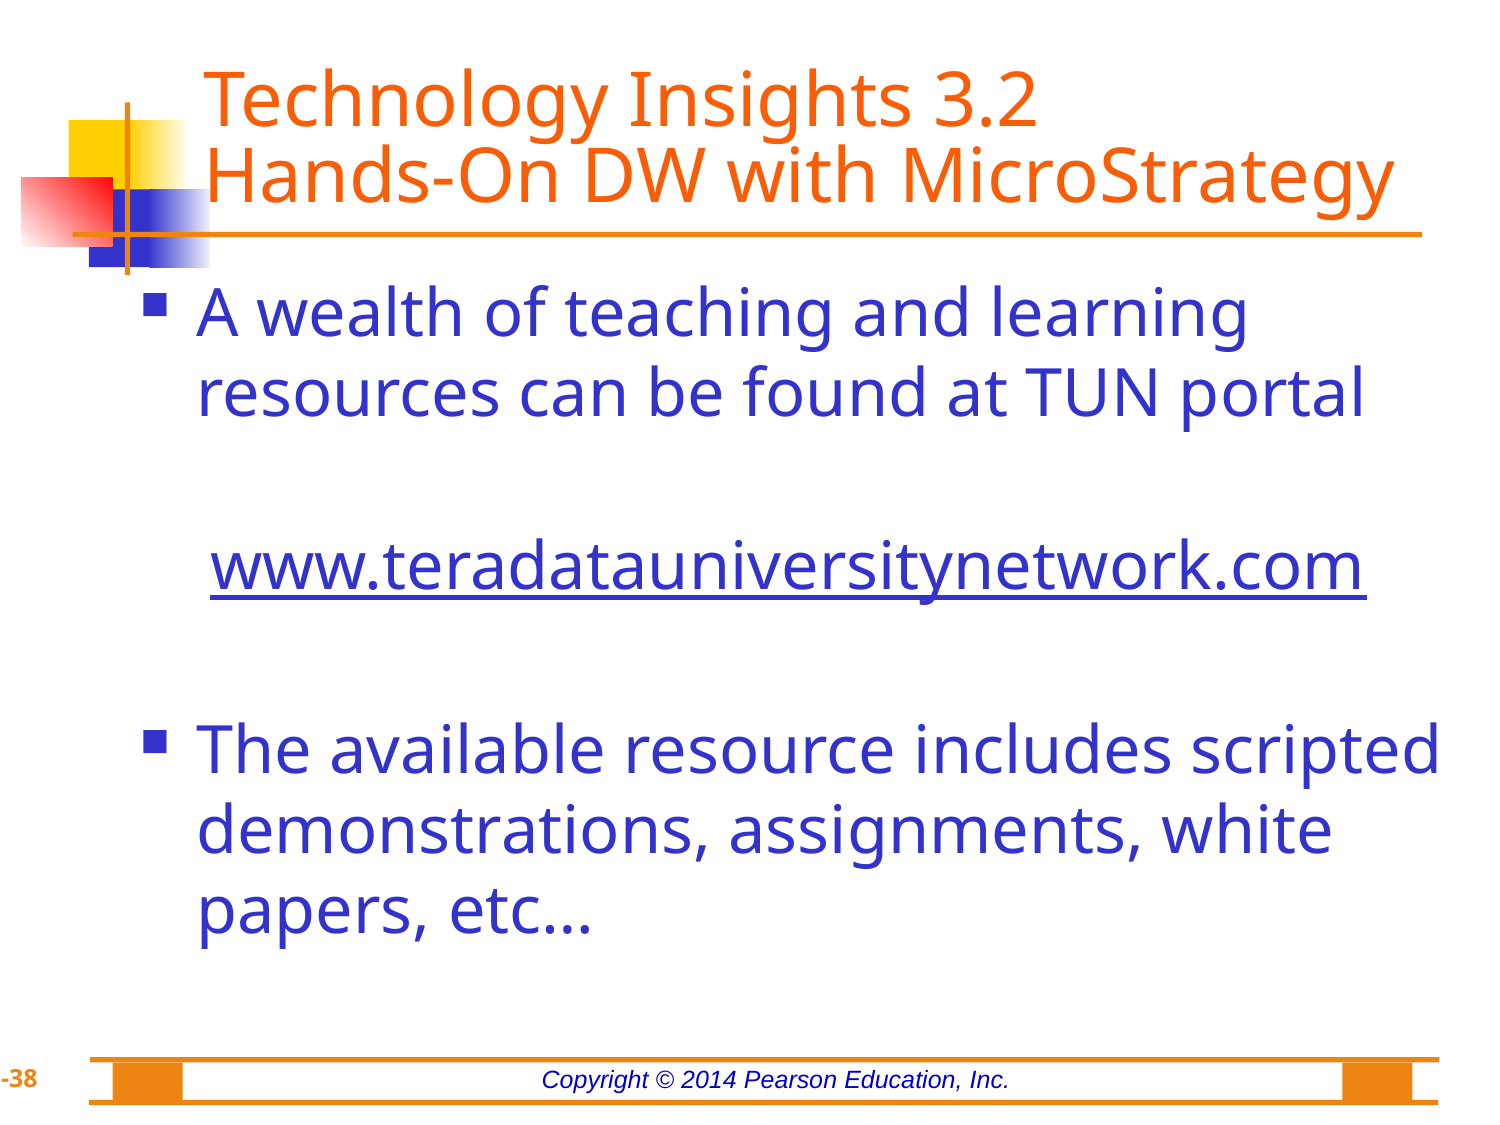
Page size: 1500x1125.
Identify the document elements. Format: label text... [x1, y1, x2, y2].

title Technology Insights 3.2 Hands-On DW with MicroStrategy [188, 37, 1468, 226]
list A wealth of teaching and learning resources can be found at TUN portal www.teradatauniversitynetwork.com The available resource includes scripted demonstrations, assignments, white papers, etc… [124, 262, 1470, 1051]
